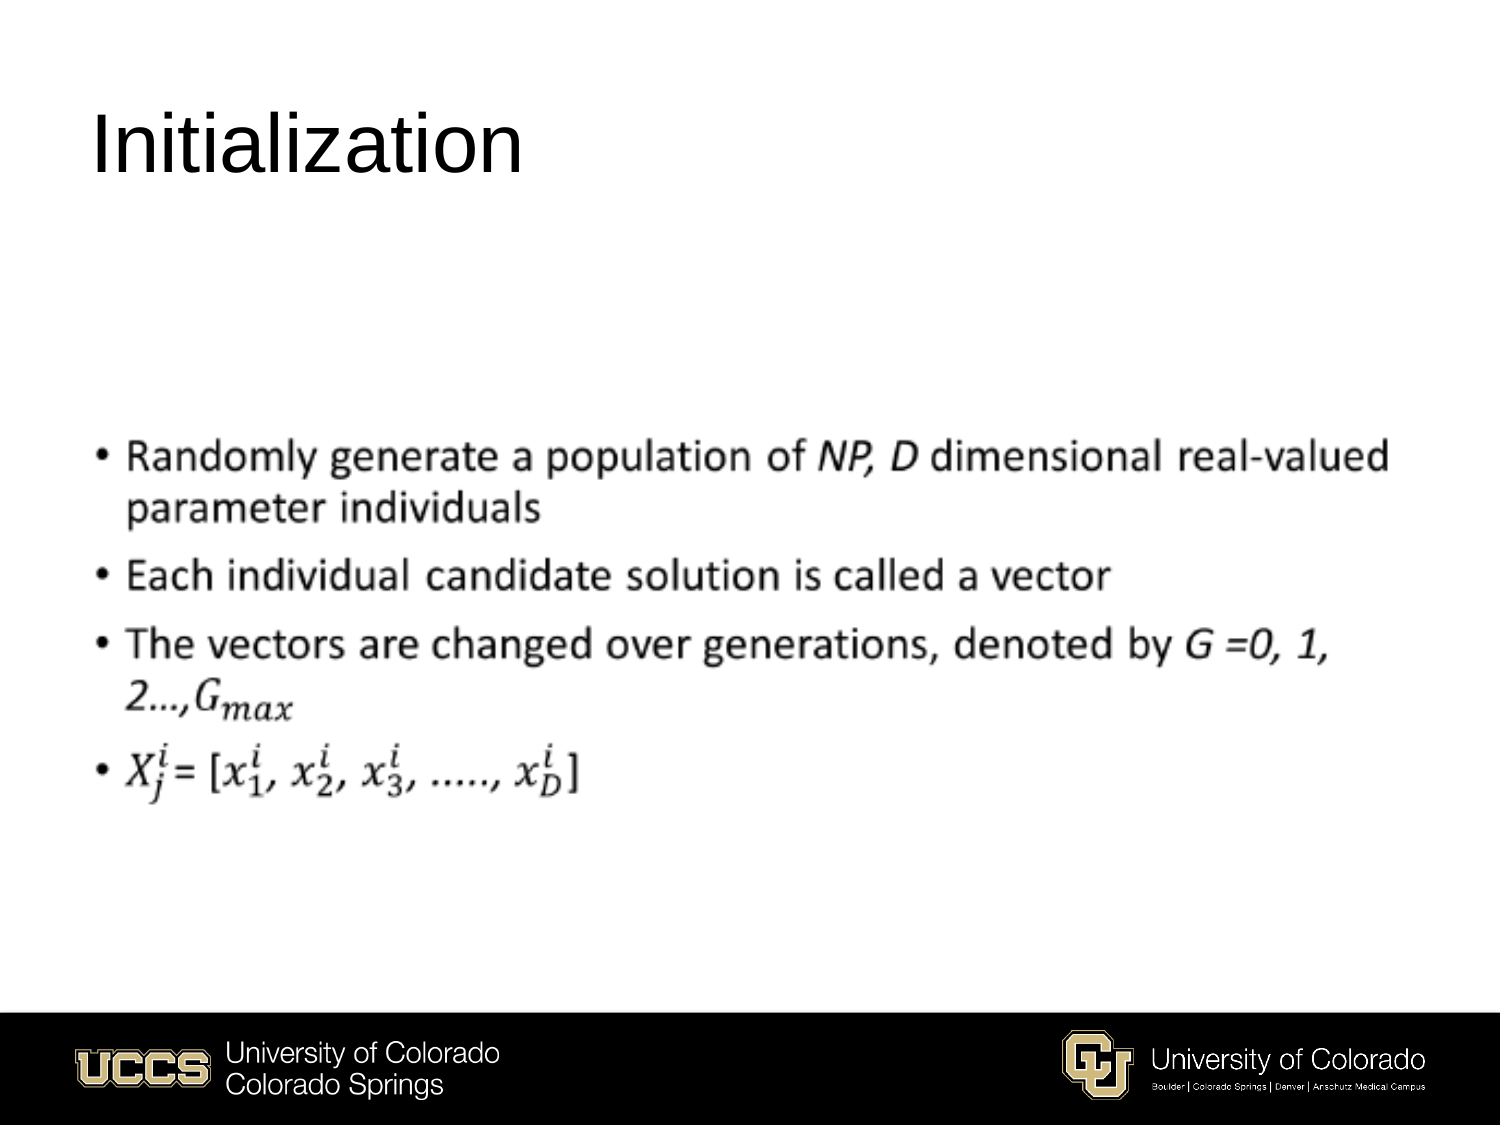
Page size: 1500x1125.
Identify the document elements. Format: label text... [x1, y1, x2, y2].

title Initialization [75, 45, 1425, 233]
picture [1062, 1030, 1425, 1100]
picture [75, 1041, 499, 1100]
picture [74, 418, 1426, 831]
